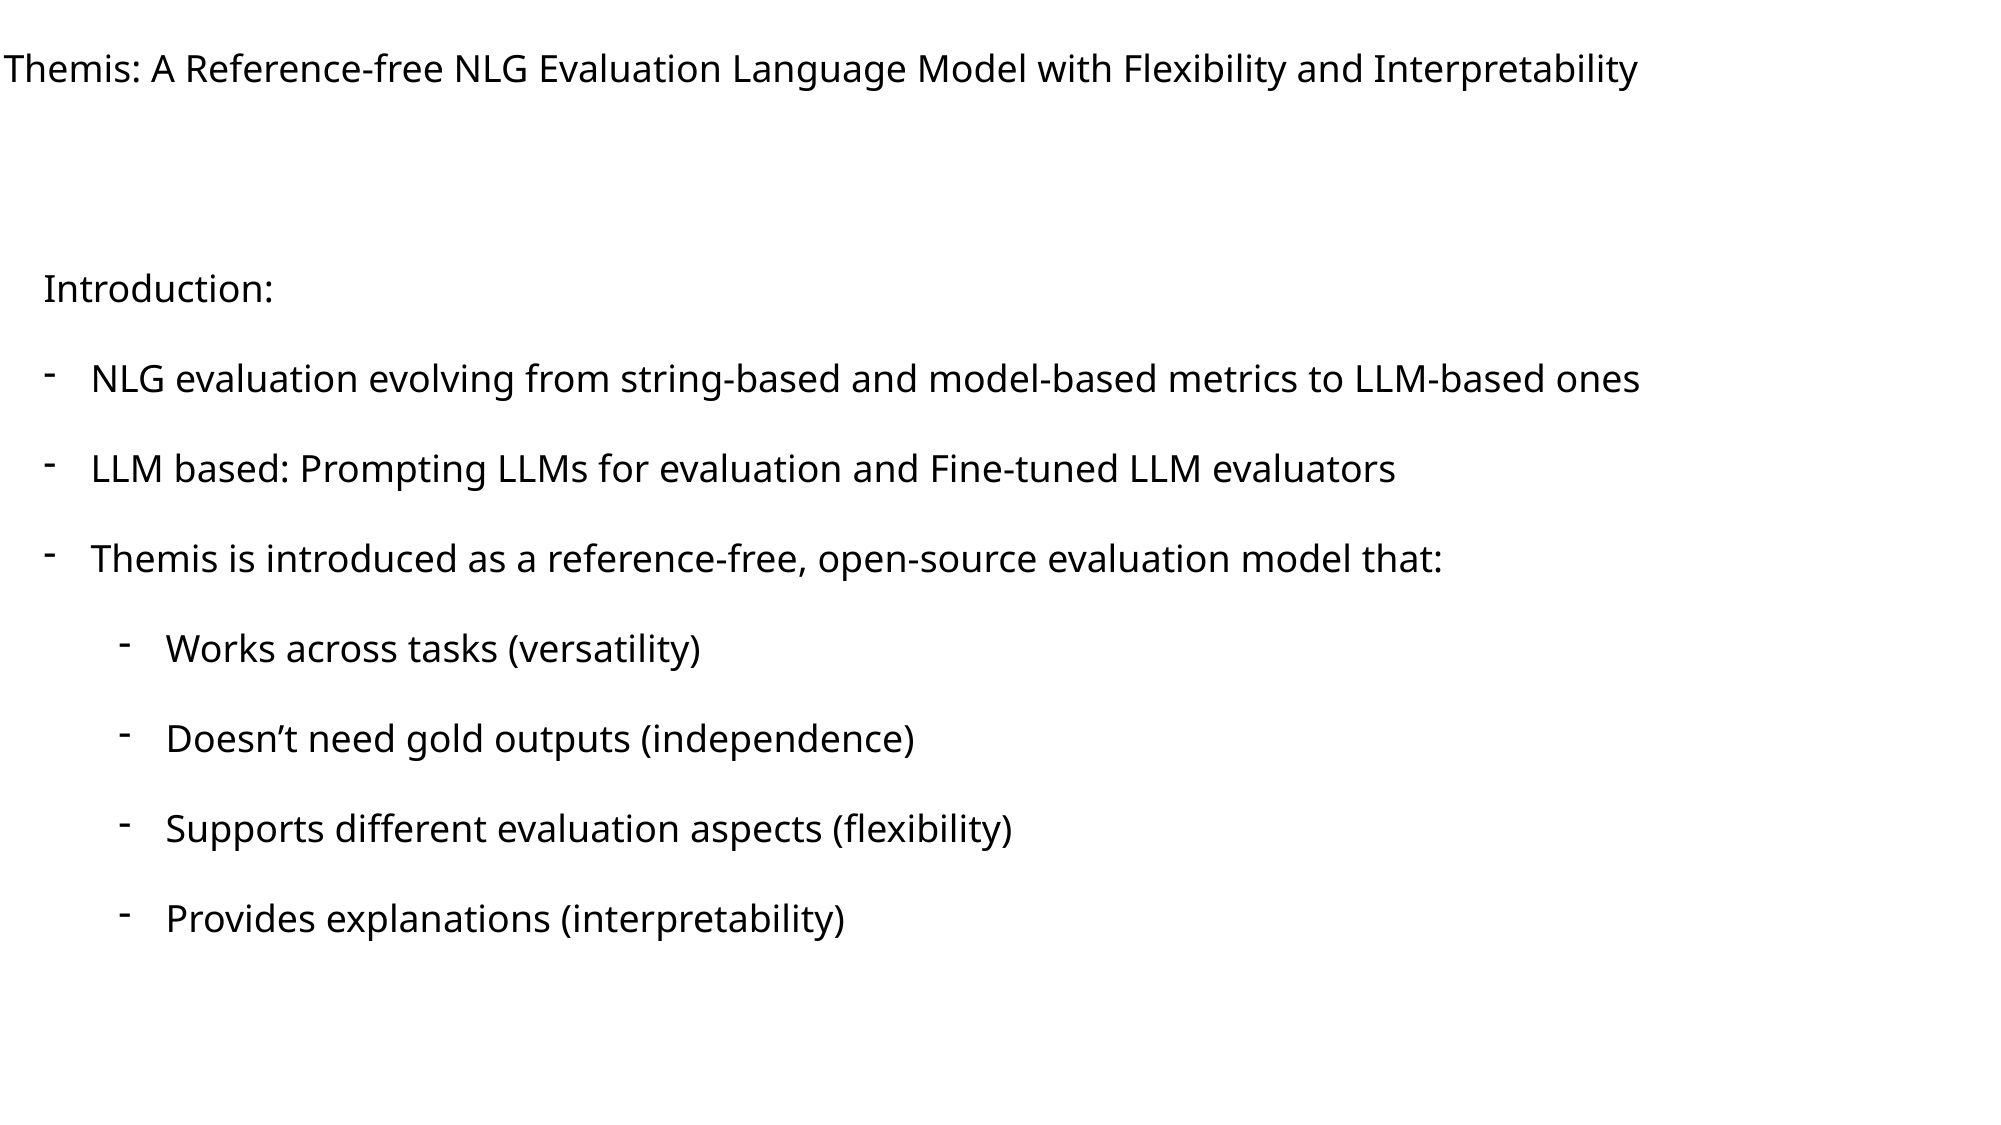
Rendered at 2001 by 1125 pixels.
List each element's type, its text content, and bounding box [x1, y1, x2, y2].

text_box Introduction: NLG evaluation evolving from string-based and model-based metrics to LLM-based ones LLM based: Prompting LLMs for evaluation and Fine-tuned LLM evaluators Themis is introduced as a reference-free, open-source evaluation model that: Works across tasks (versatility) Doesn’t need gold outputs (independence) Supports different evaluation aspects (flexibility) Provides explanations (interpretability) [28, 212, 1657, 948]
text_box Themis: A Reference-free NLG Evaluation Language Model with Flexibility and Interpretability [0, 37, 1655, 98]
